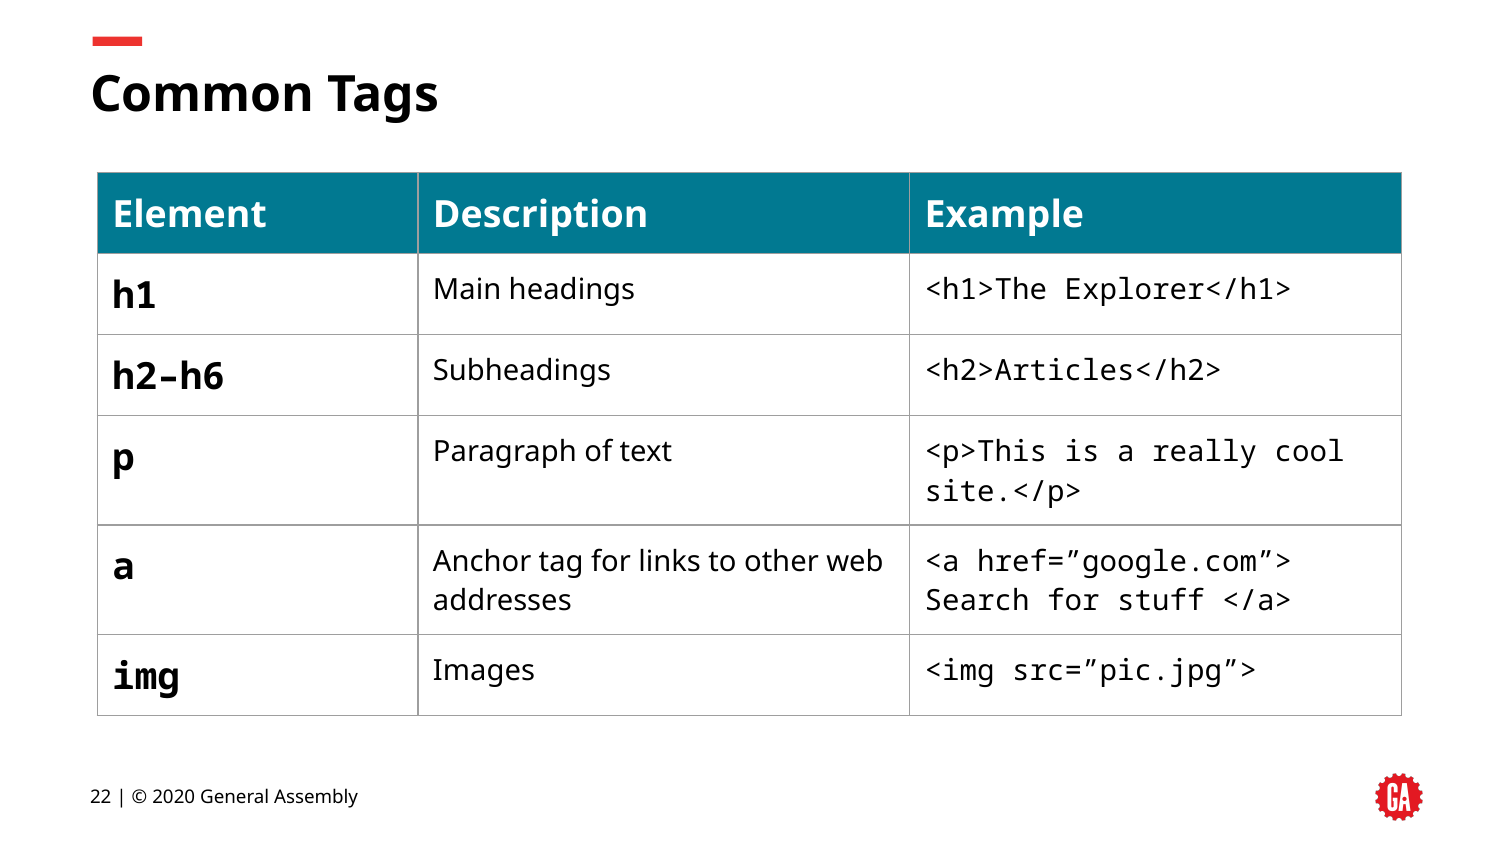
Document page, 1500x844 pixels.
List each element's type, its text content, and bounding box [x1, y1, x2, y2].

table_header Element [98, 173, 417, 253]
table_cell Anchor tag for links to other web addresses [419, 526, 909, 634]
table_cell Images [419, 635, 909, 715]
table_header Description [419, 173, 909, 253]
table_cell Subheadings [419, 335, 909, 415]
table_cell <h2>Articles</h2> [910, 335, 1401, 415]
table_cell img [98, 635, 417, 715]
slide_number 22 | © 2020 General Assembly [75, 764, 465, 830]
table_cell h2–h6 [98, 335, 417, 415]
table_cell h1 [98, 254, 417, 334]
table_cell a [98, 526, 417, 634]
table_header Example [910, 173, 1401, 253]
table_cell <img src=”pic.jpg”> [910, 635, 1401, 715]
table_cell <a href=”google.com”> Search for stuff </a> [910, 526, 1401, 634]
table_cell <p>This is a really cool site.</p> [910, 416, 1401, 524]
table_cell Main headings [419, 254, 909, 334]
table_cell Paragraph of text [419, 416, 909, 524]
table_cell <h1>The Explorer</h1> [910, 254, 1401, 334]
title Common Tags [75, 46, 1473, 140]
picture [1373, 771, 1425, 823]
table_cell p [98, 416, 417, 524]
